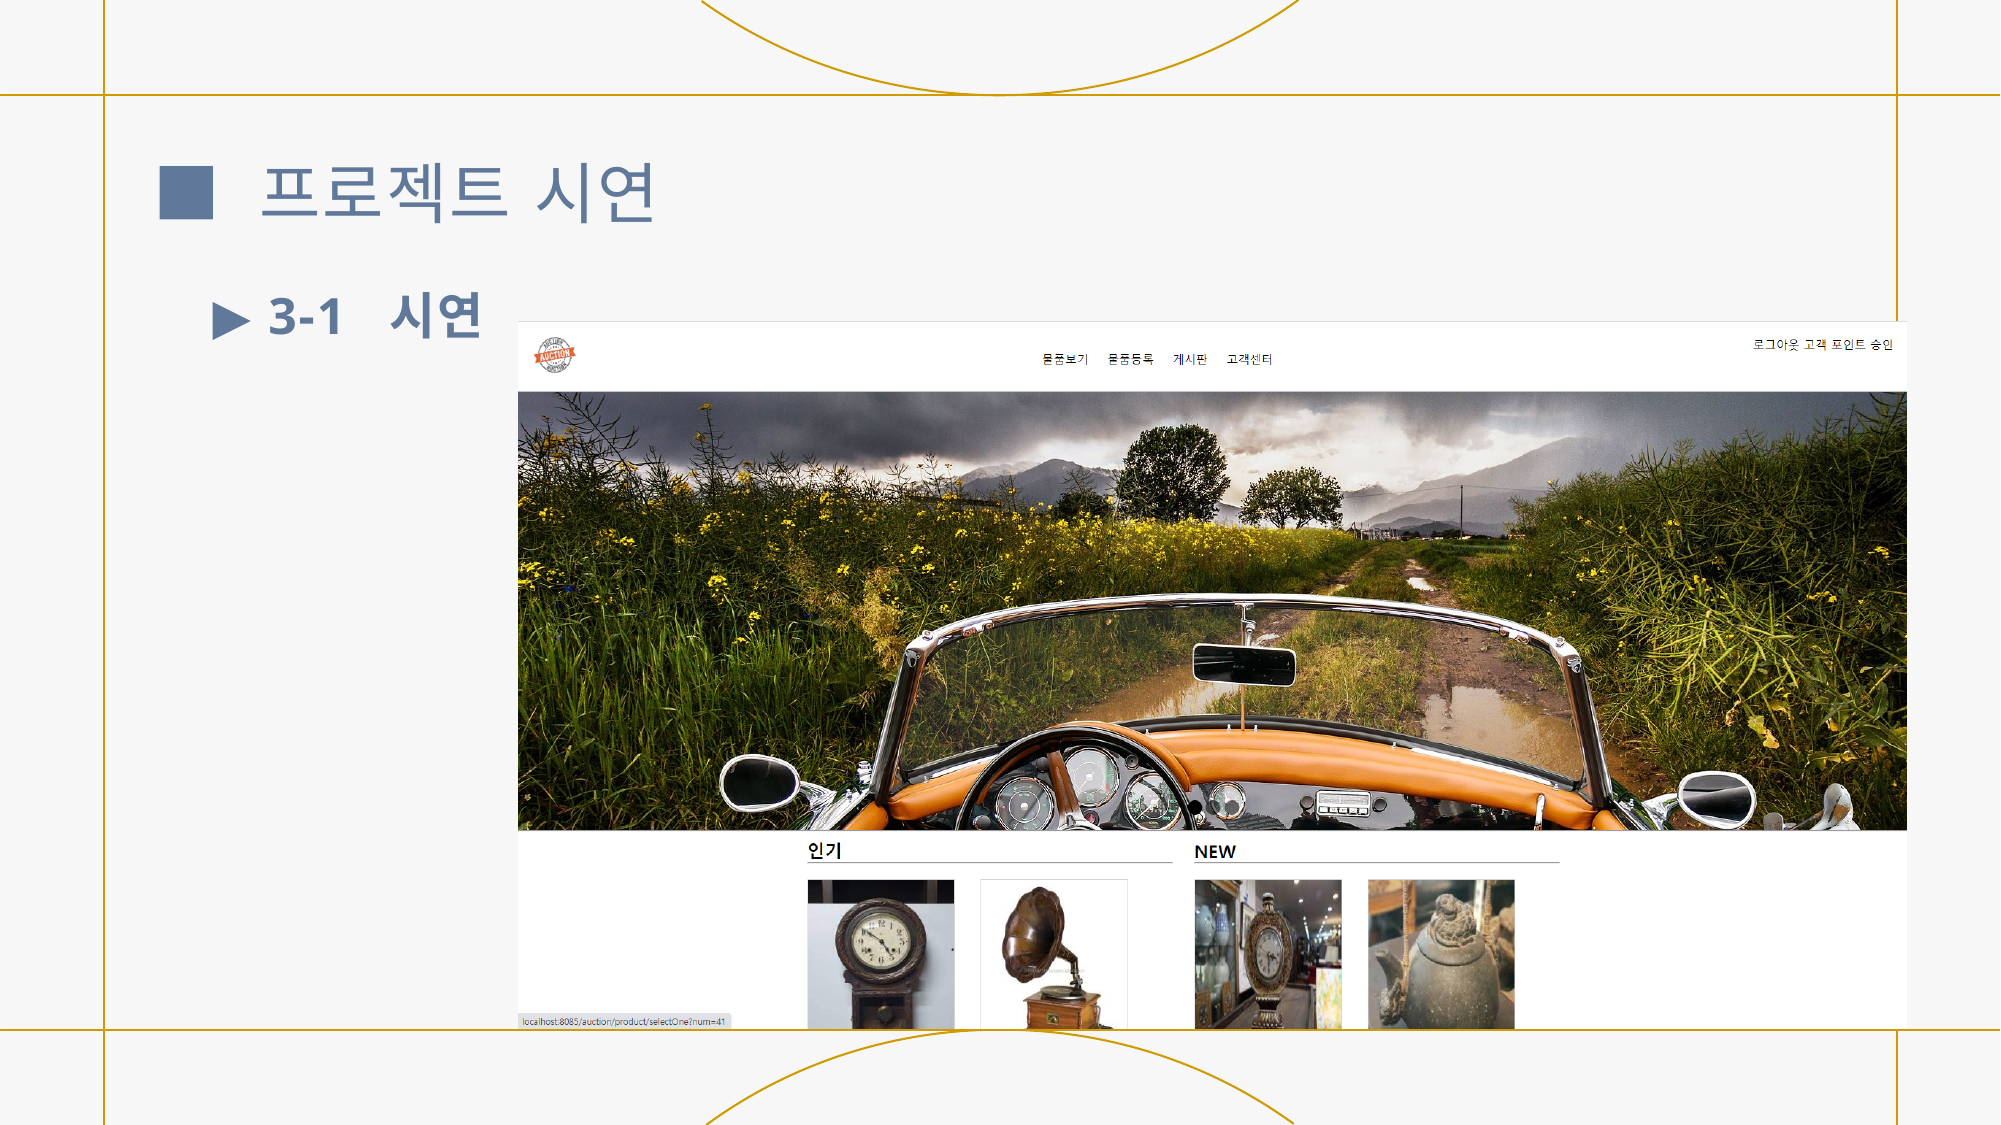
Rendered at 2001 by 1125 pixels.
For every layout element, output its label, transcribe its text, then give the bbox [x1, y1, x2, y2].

title ■ 프로젝트 시연 [135, 118, 1861, 255]
picture [518, 321, 1907, 1029]
list ▶ 3-1 시연 [194, 255, 1863, 986]
